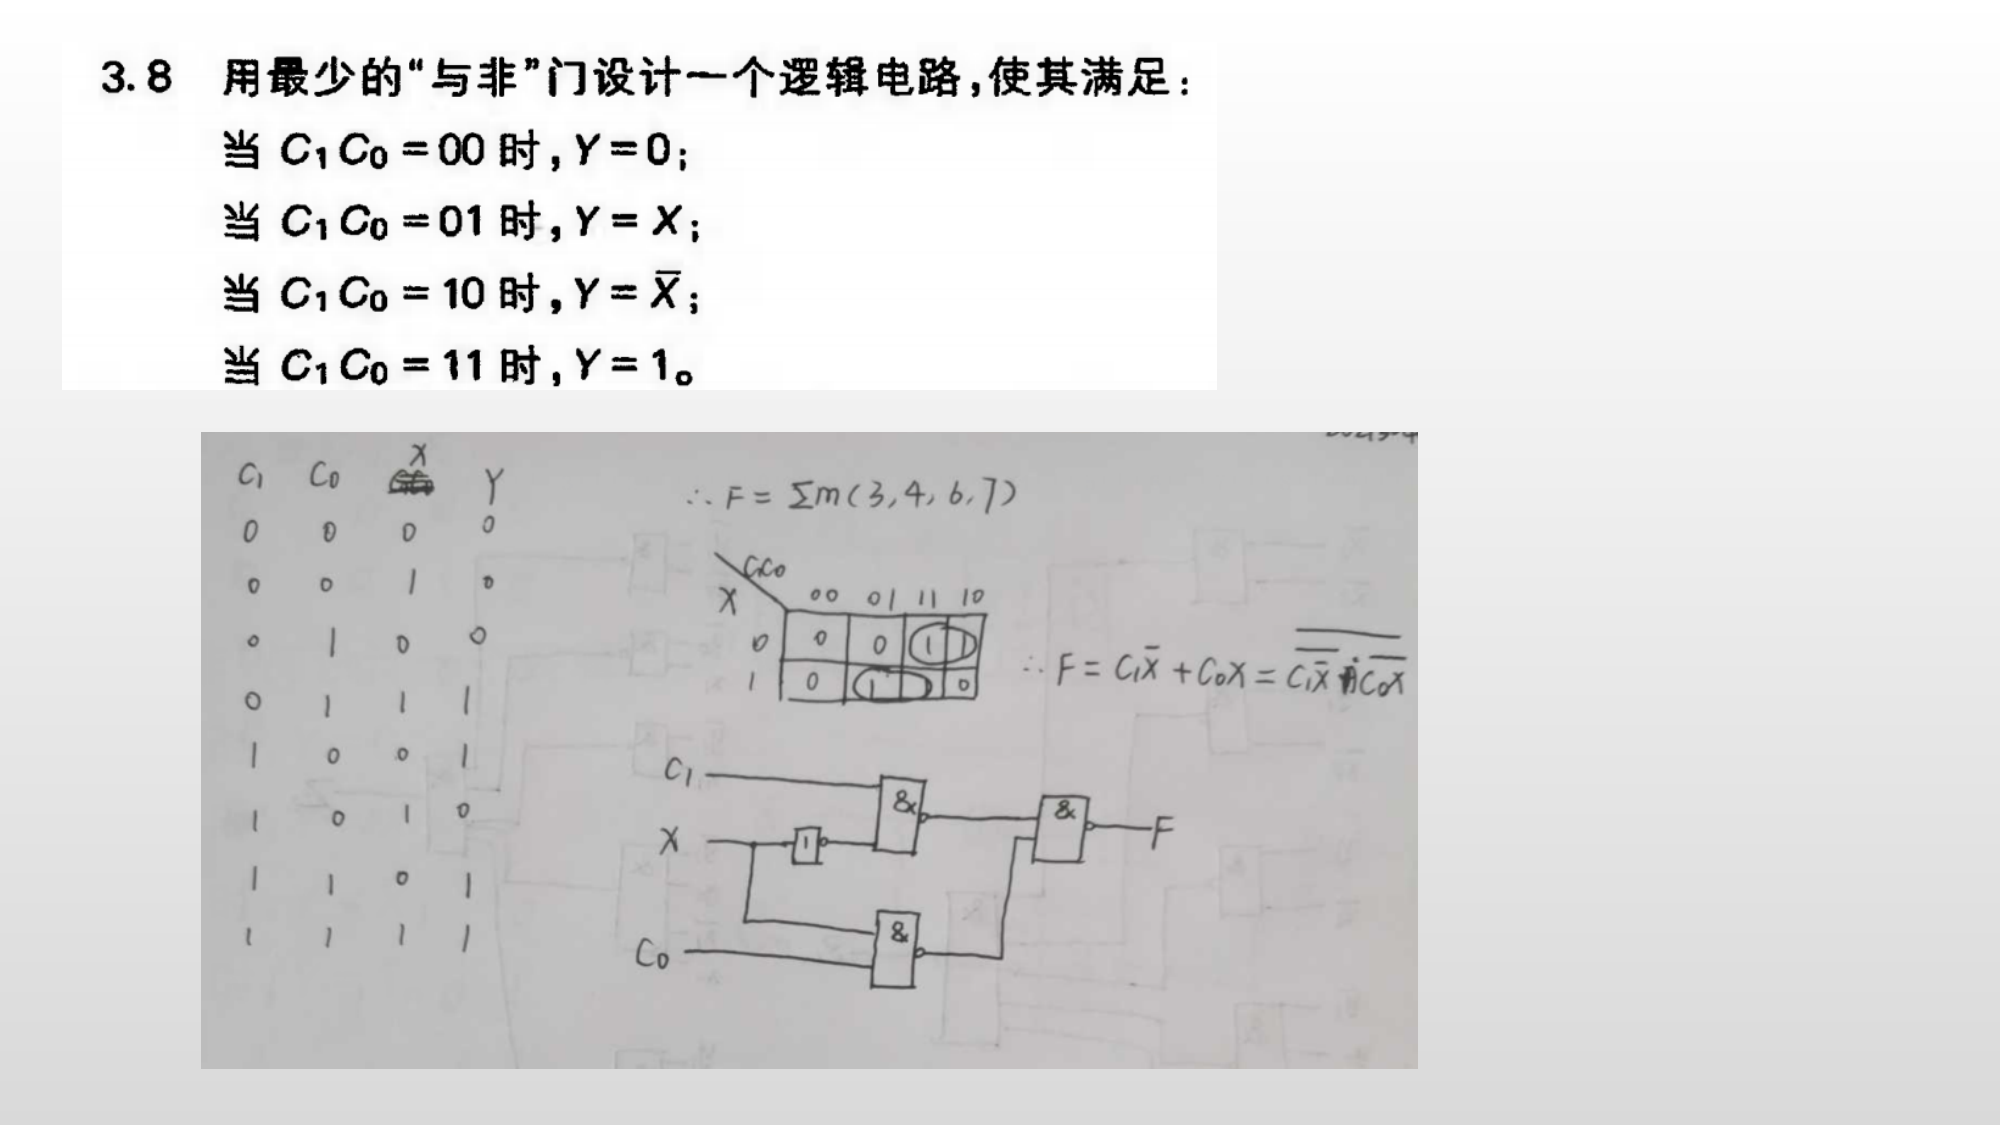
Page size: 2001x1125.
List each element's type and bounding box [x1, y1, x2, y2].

picture [62, 42, 1217, 390]
picture [201, 432, 1418, 1069]
